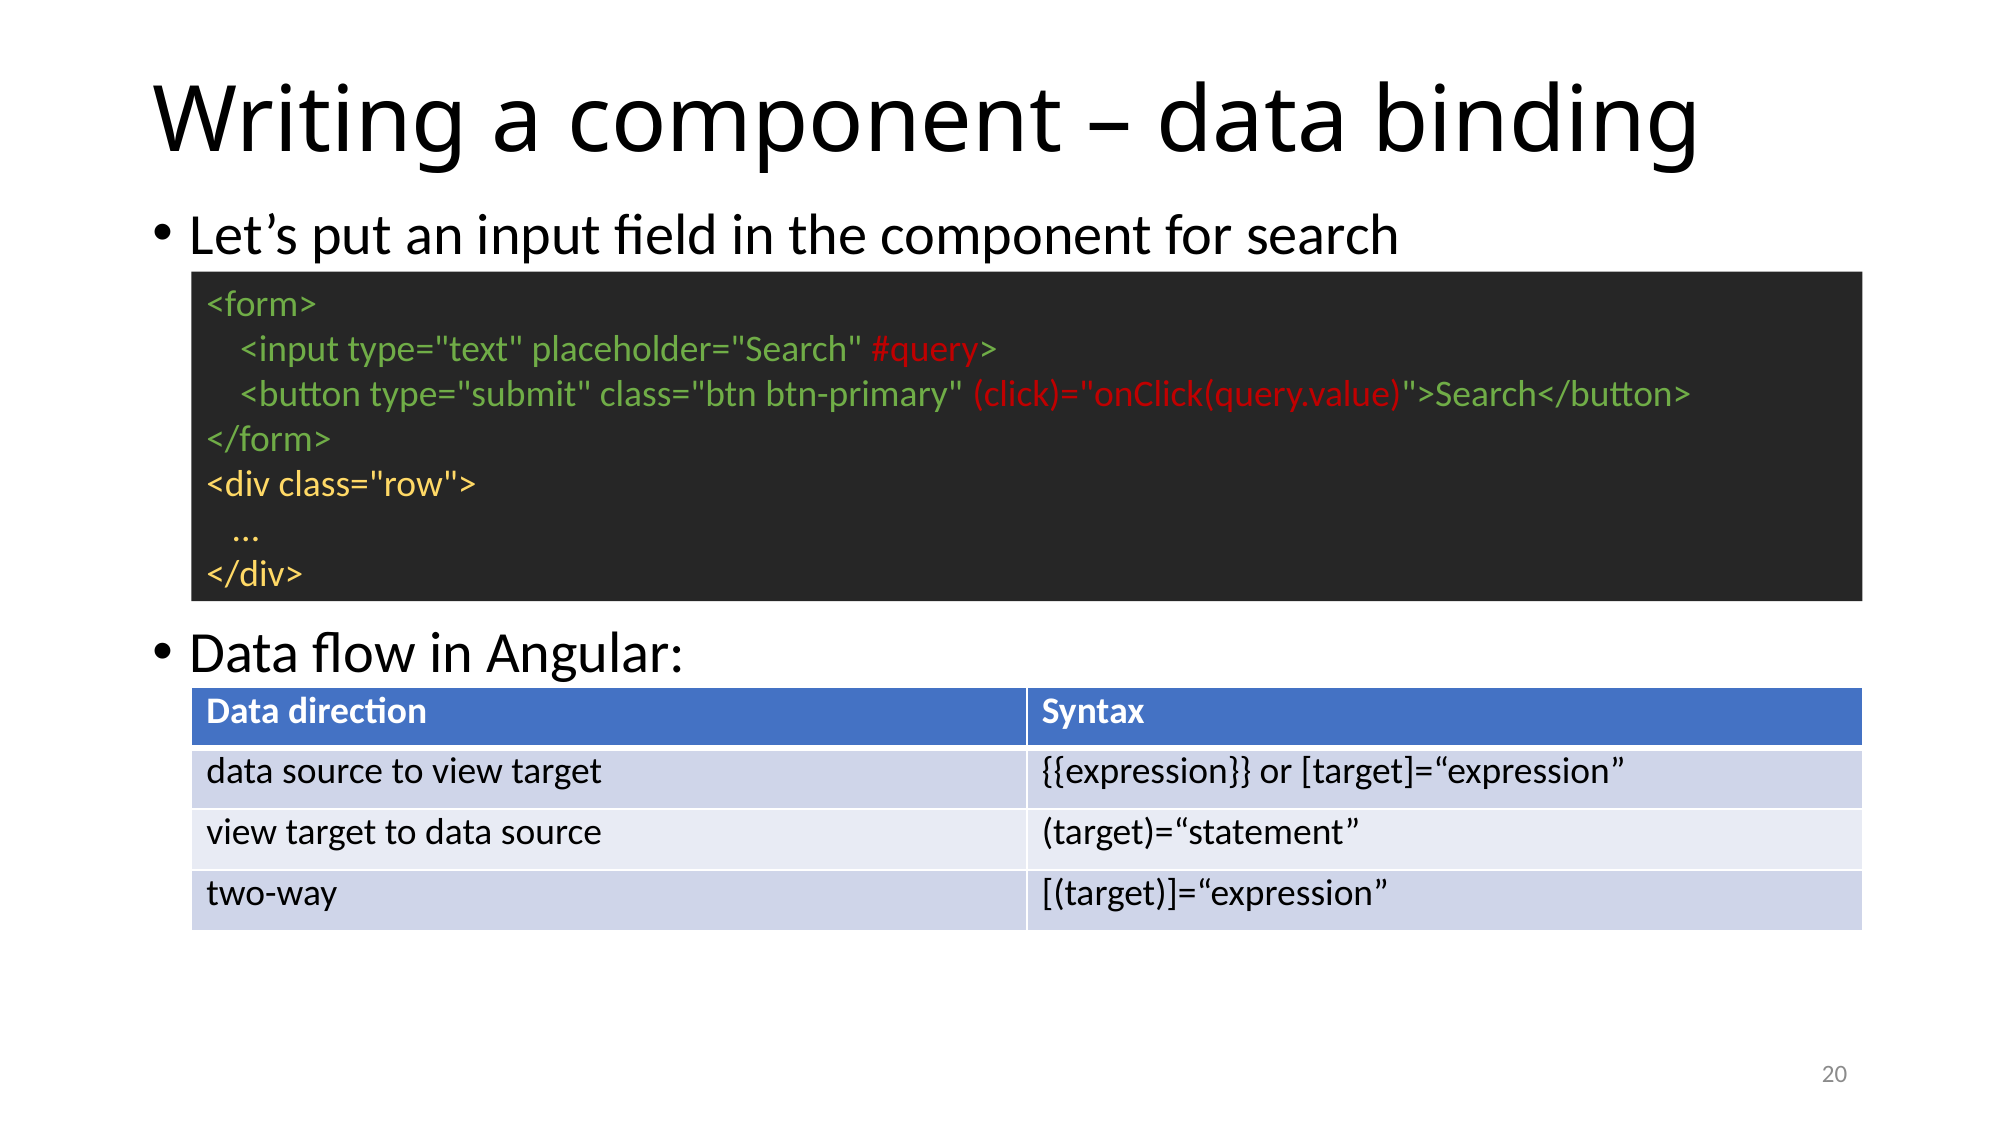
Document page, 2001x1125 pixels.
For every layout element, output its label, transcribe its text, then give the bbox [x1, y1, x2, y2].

table_header Syntax [1028, 688, 1862, 745]
table_cell (target)=“statement” [1028, 810, 1862, 869]
table_cell [(target)]=“expression” [1028, 871, 1862, 930]
table_cell view target to data source [192, 810, 1026, 869]
table_cell data source to view target [192, 751, 1026, 808]
title Writing a component – data binding [137, 59, 1863, 183]
table_header Data direction [192, 688, 1026, 745]
table_cell {{expression}} or [target]=“expression” [1028, 751, 1862, 808]
table_cell two-way [192, 871, 1026, 930]
text_box <form> <input type="text" placeholder="Search" #query> <button type="submit" class="btn btn-primary" (click)="onClick(query.value)">Search</button> </form> <div class="row"> ... </div> [191, 271, 1863, 602]
slide_number 20 [1412, 1042, 1863, 1103]
list Let’s put an input field in the component for search Data flow in Angular: [137, 196, 1863, 1014]
